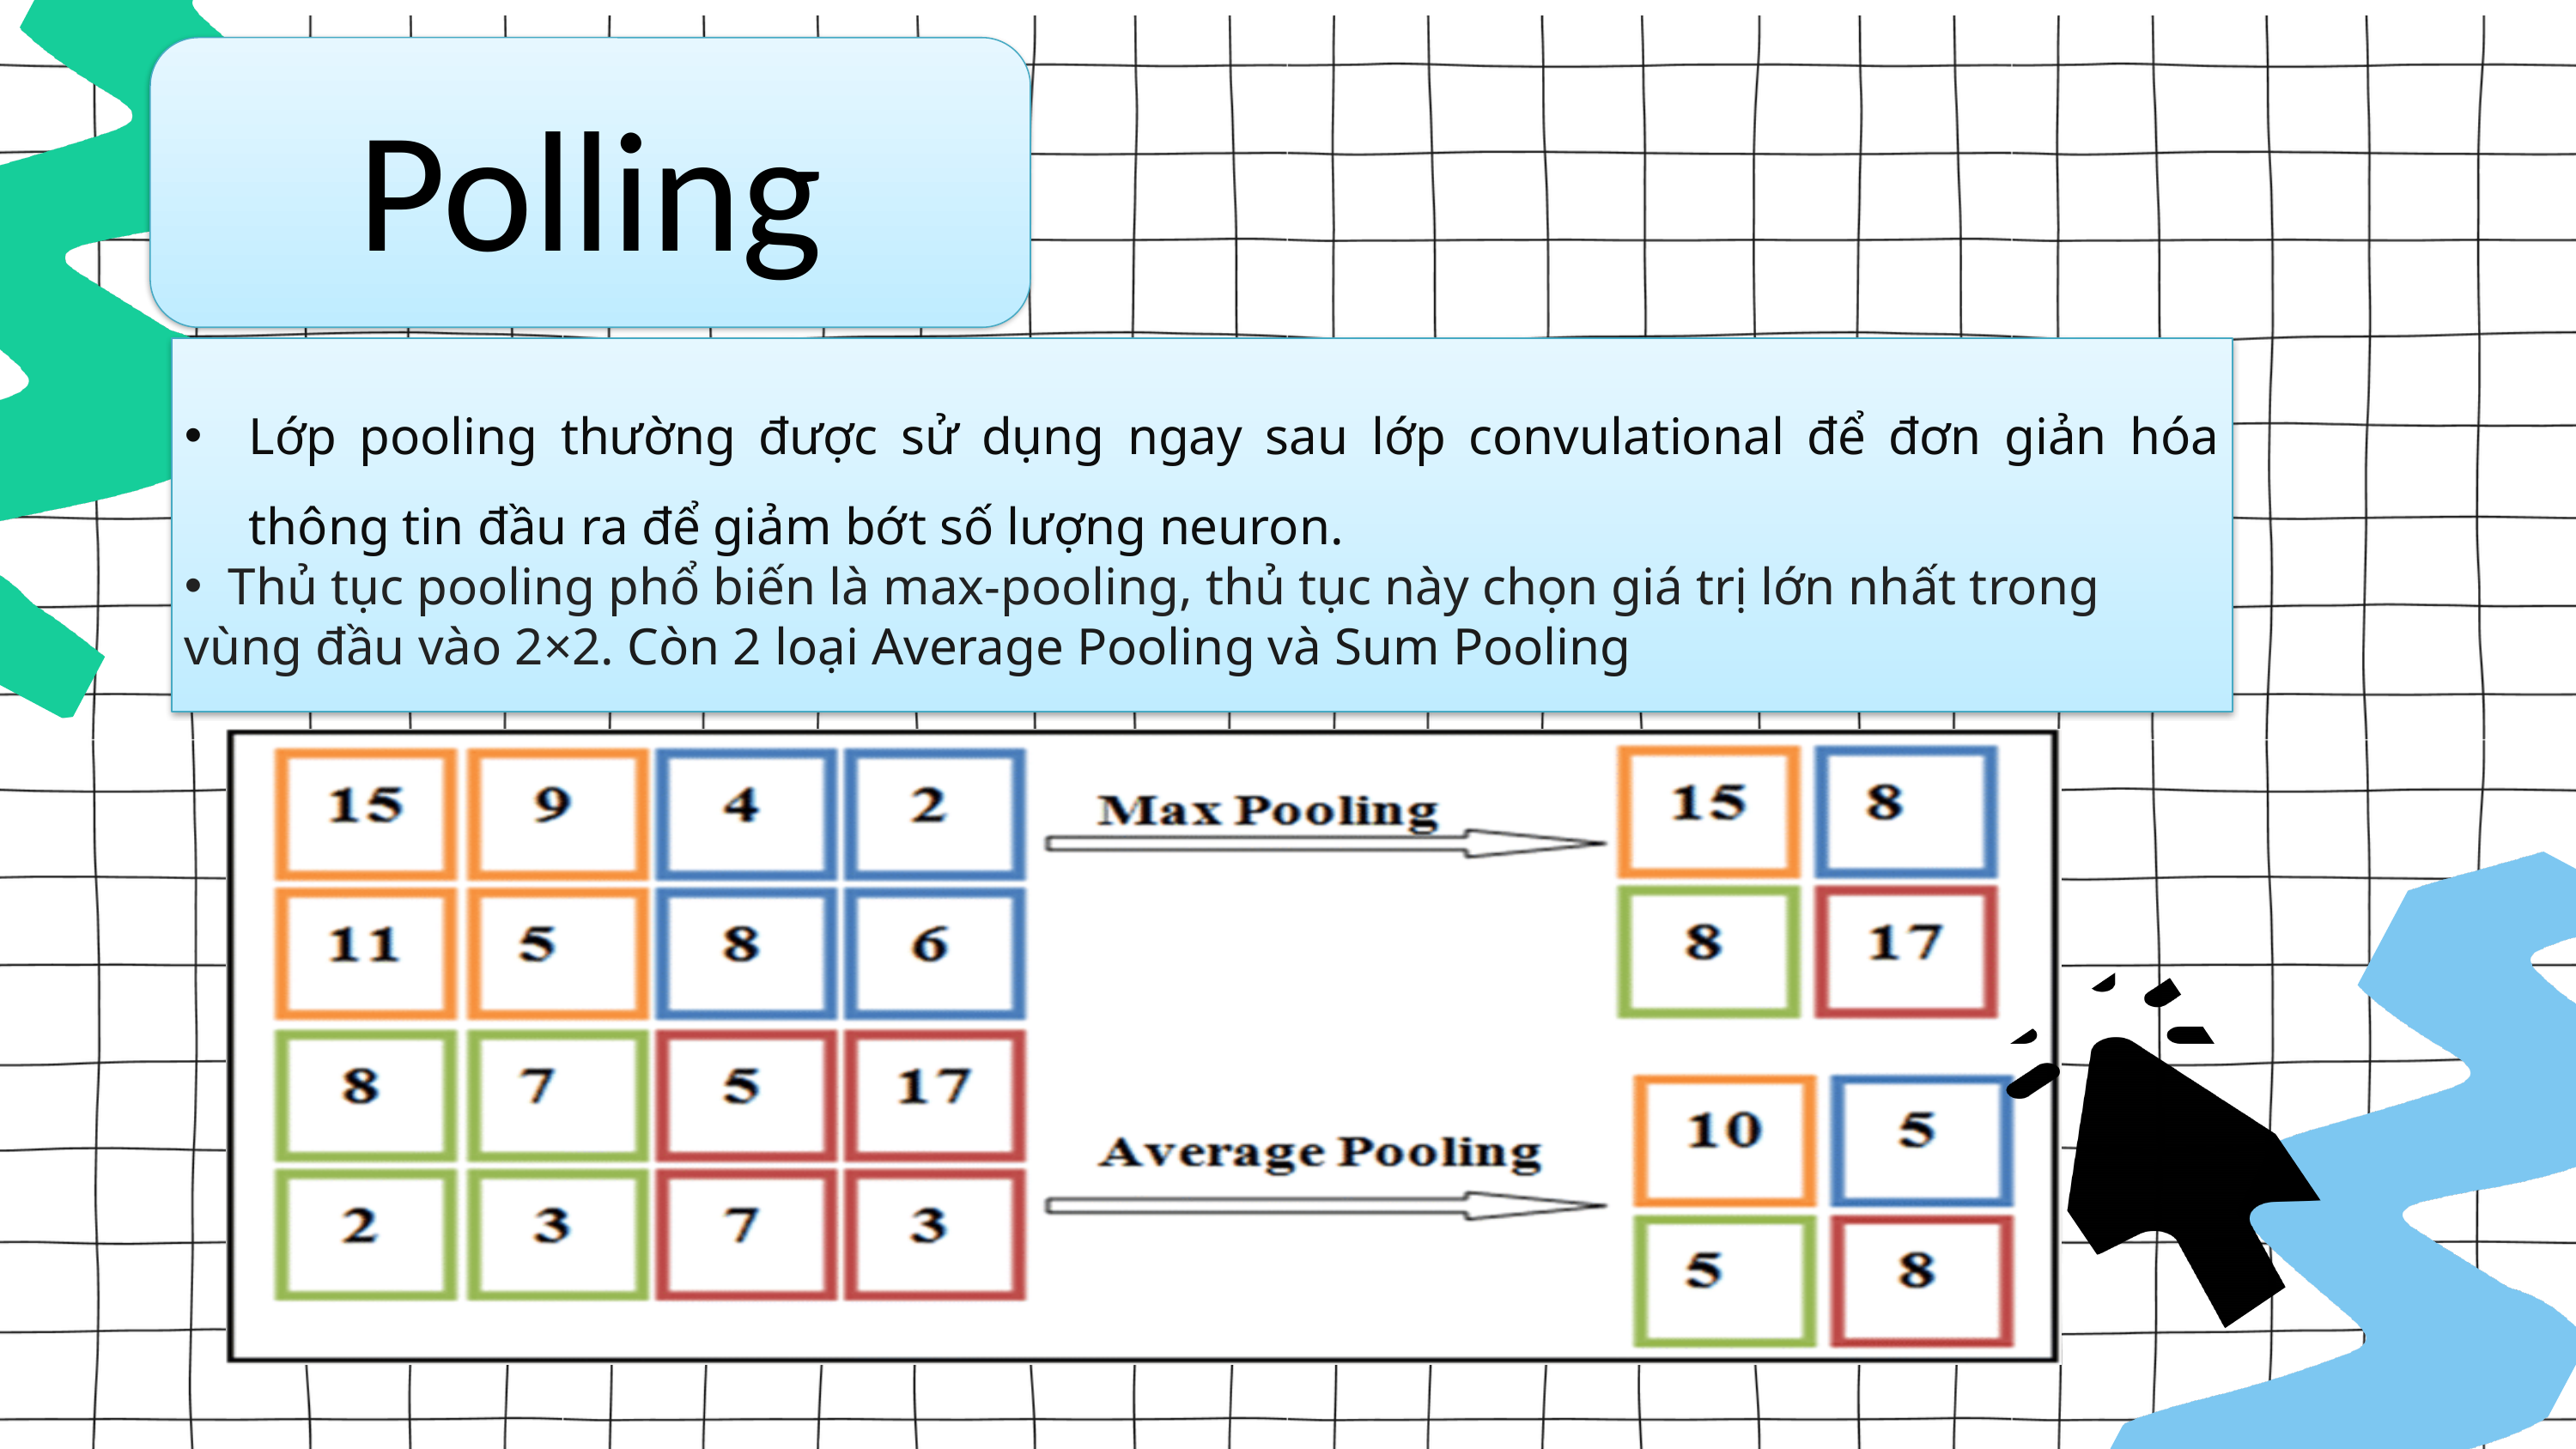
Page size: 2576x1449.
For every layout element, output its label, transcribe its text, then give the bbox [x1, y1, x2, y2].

text_box [2069, 949, 2350, 1365]
text_box [2110, 803, 2576, 1449]
text_box [0, 0, 444, 723]
text_box [214, 327, 2490, 426]
text_box [0, 15, 2576, 1449]
text_box Lớp pooling thường được sử dụng ngay sau lớp convulational để đơn giản hóa thông tin đầu ra để giảm bớt số lượng neuron. Thủ tục pooling phổ biến là max-pooling, thủ tục này chọn giá trị lớn nhất trong vùng đầu vào 2×2. Còn 2 loại Average Pooling và Sum Pooling [171, 337, 2233, 712]
text_box Polling [149, 36, 1031, 329]
picture [226, 729, 2062, 1365]
